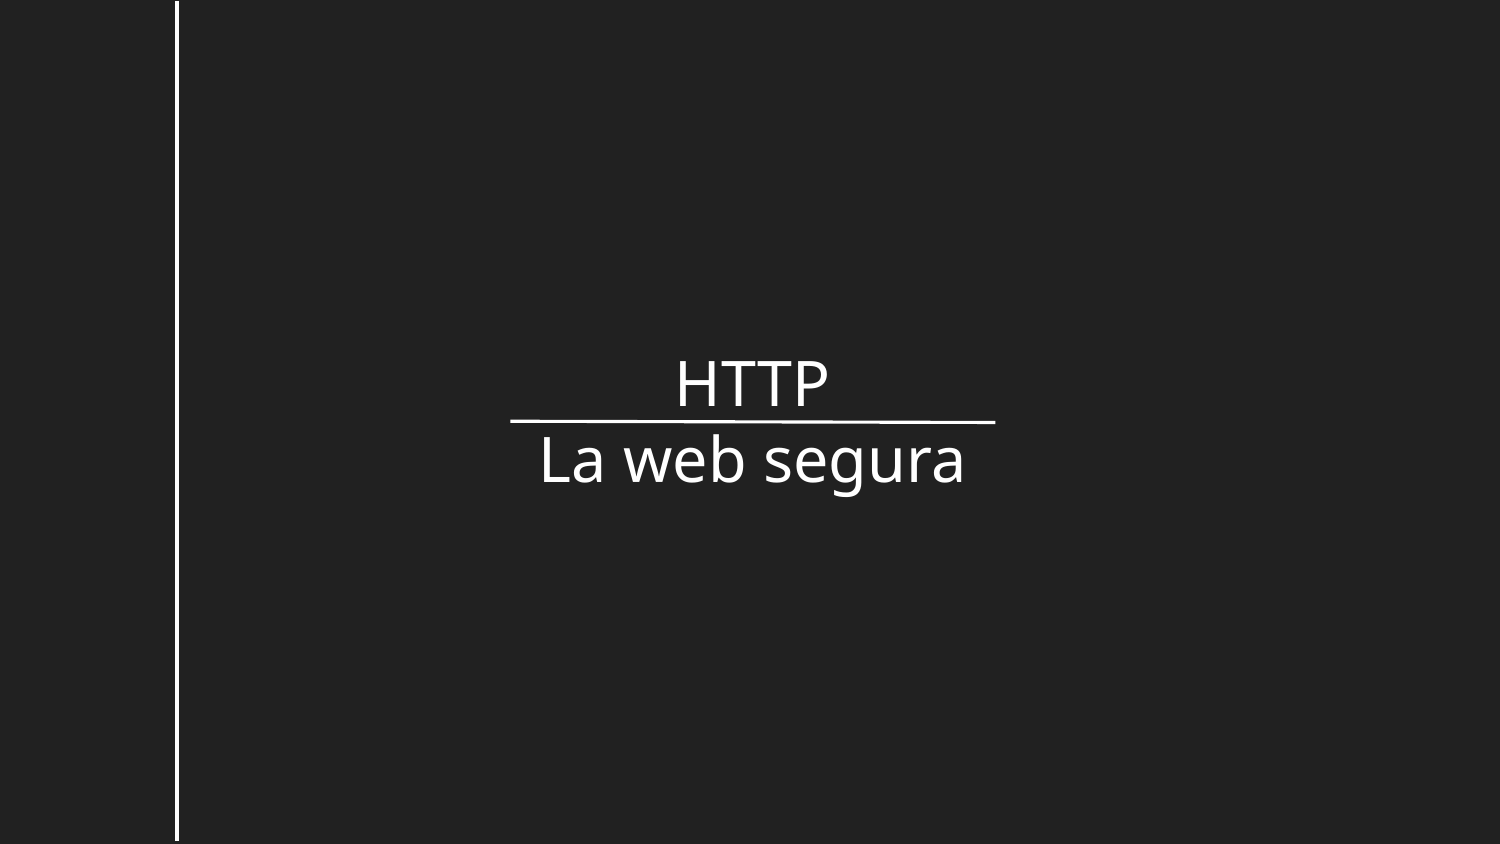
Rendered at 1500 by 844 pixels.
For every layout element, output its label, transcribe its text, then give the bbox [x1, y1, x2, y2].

text_box HTTP La web segura [178, 0, 1329, 842]
text_box SERVIDOR [509, 423, 995, 429]
